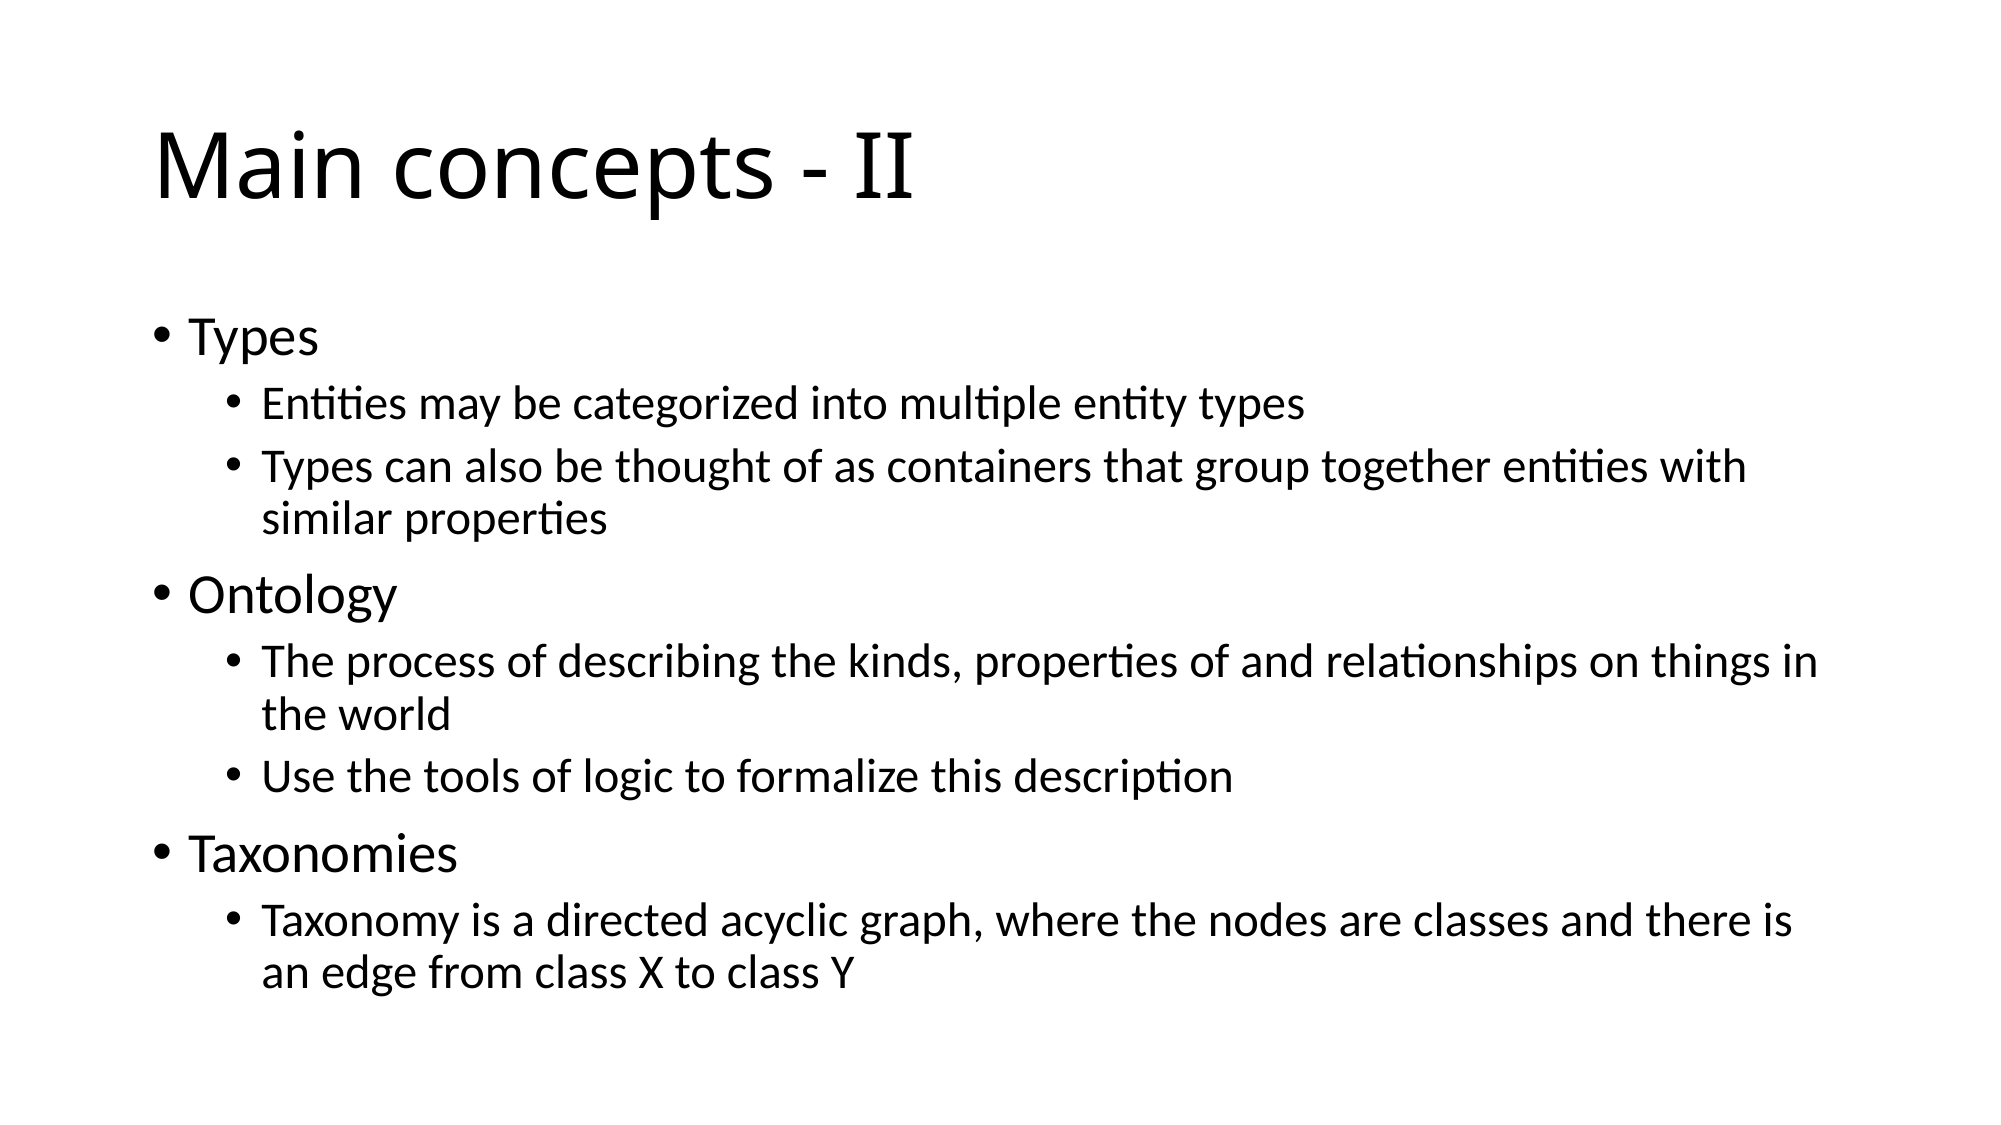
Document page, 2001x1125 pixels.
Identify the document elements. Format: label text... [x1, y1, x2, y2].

list Types Entities may be categorized into multiple entity types Types can also be thought of as containers that group together entities with similar properties Ontology The process of describing the kinds, properties of and relationships on things in the world Use the tools of logic to formalize this description Taxonomies Taxonomy is a directed acyclic graph, where the nodes are classes and there is an edge from class X to class Y [137, 299, 1863, 1014]
title Main concepts - II [137, 59, 1863, 278]
